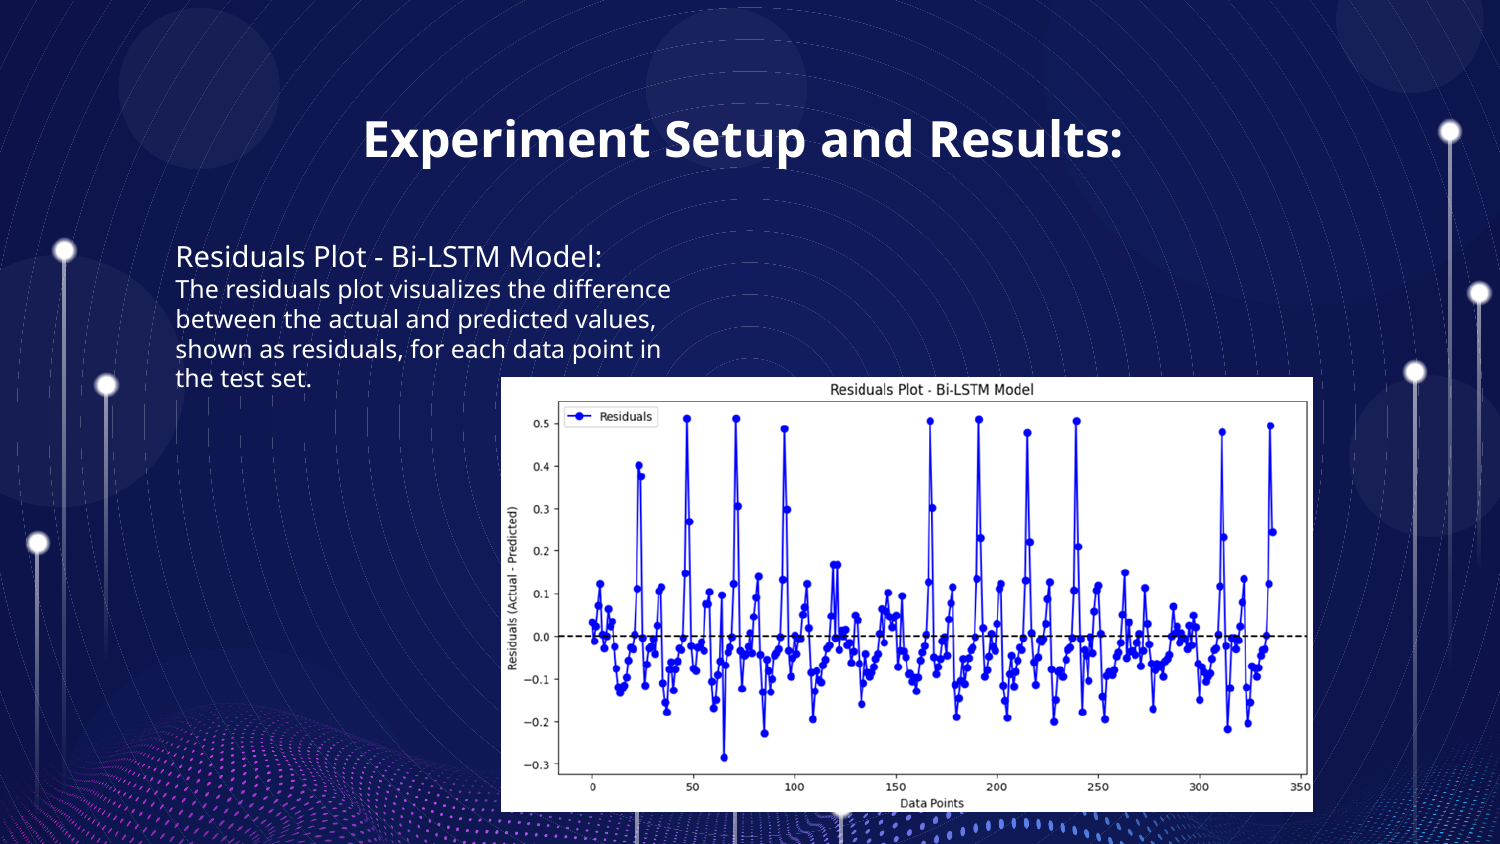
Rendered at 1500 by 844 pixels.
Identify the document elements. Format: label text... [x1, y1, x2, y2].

subtitle Residuals Plot - Bi-LSTM Model: The residuals plot visualizes the difference between the actual and predicted values, shown as residuals, for each data point in the test set. [135, 223, 710, 705]
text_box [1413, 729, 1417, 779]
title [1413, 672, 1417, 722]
title Experiment Setup and Results: [118, 88, 1382, 183]
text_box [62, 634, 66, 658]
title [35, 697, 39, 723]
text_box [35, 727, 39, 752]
picture [0, 377, 1500, 844]
